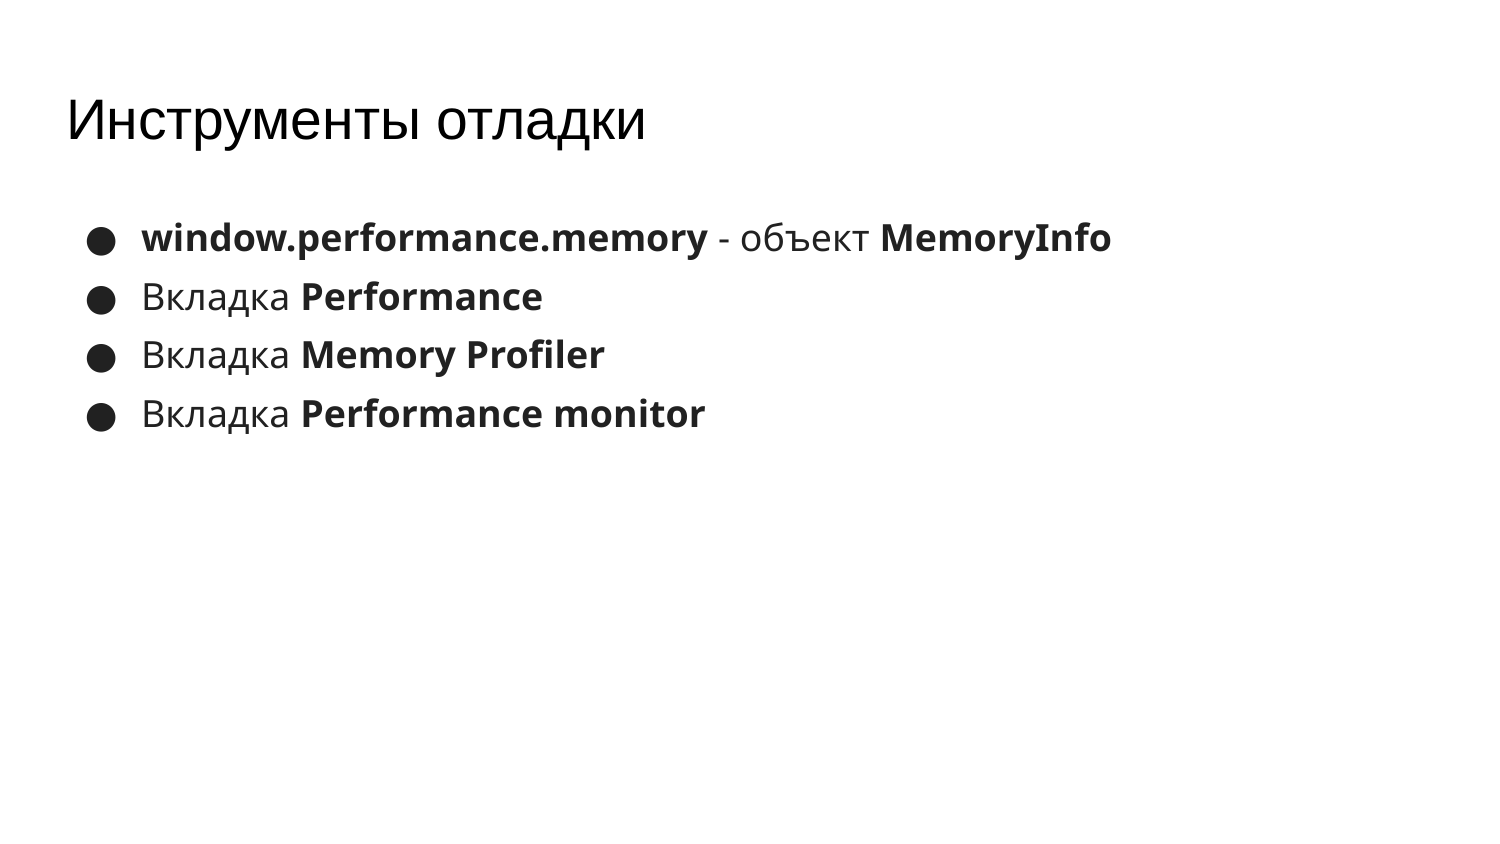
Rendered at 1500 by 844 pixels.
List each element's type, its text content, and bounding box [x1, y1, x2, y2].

list window.performance.memory - объект MemoryInfo Вкладка Performance Вкладка Memory Profiler Вкладка Performance monitor [51, 189, 1449, 750]
title Инструменты отладки [51, 72, 1449, 167]
